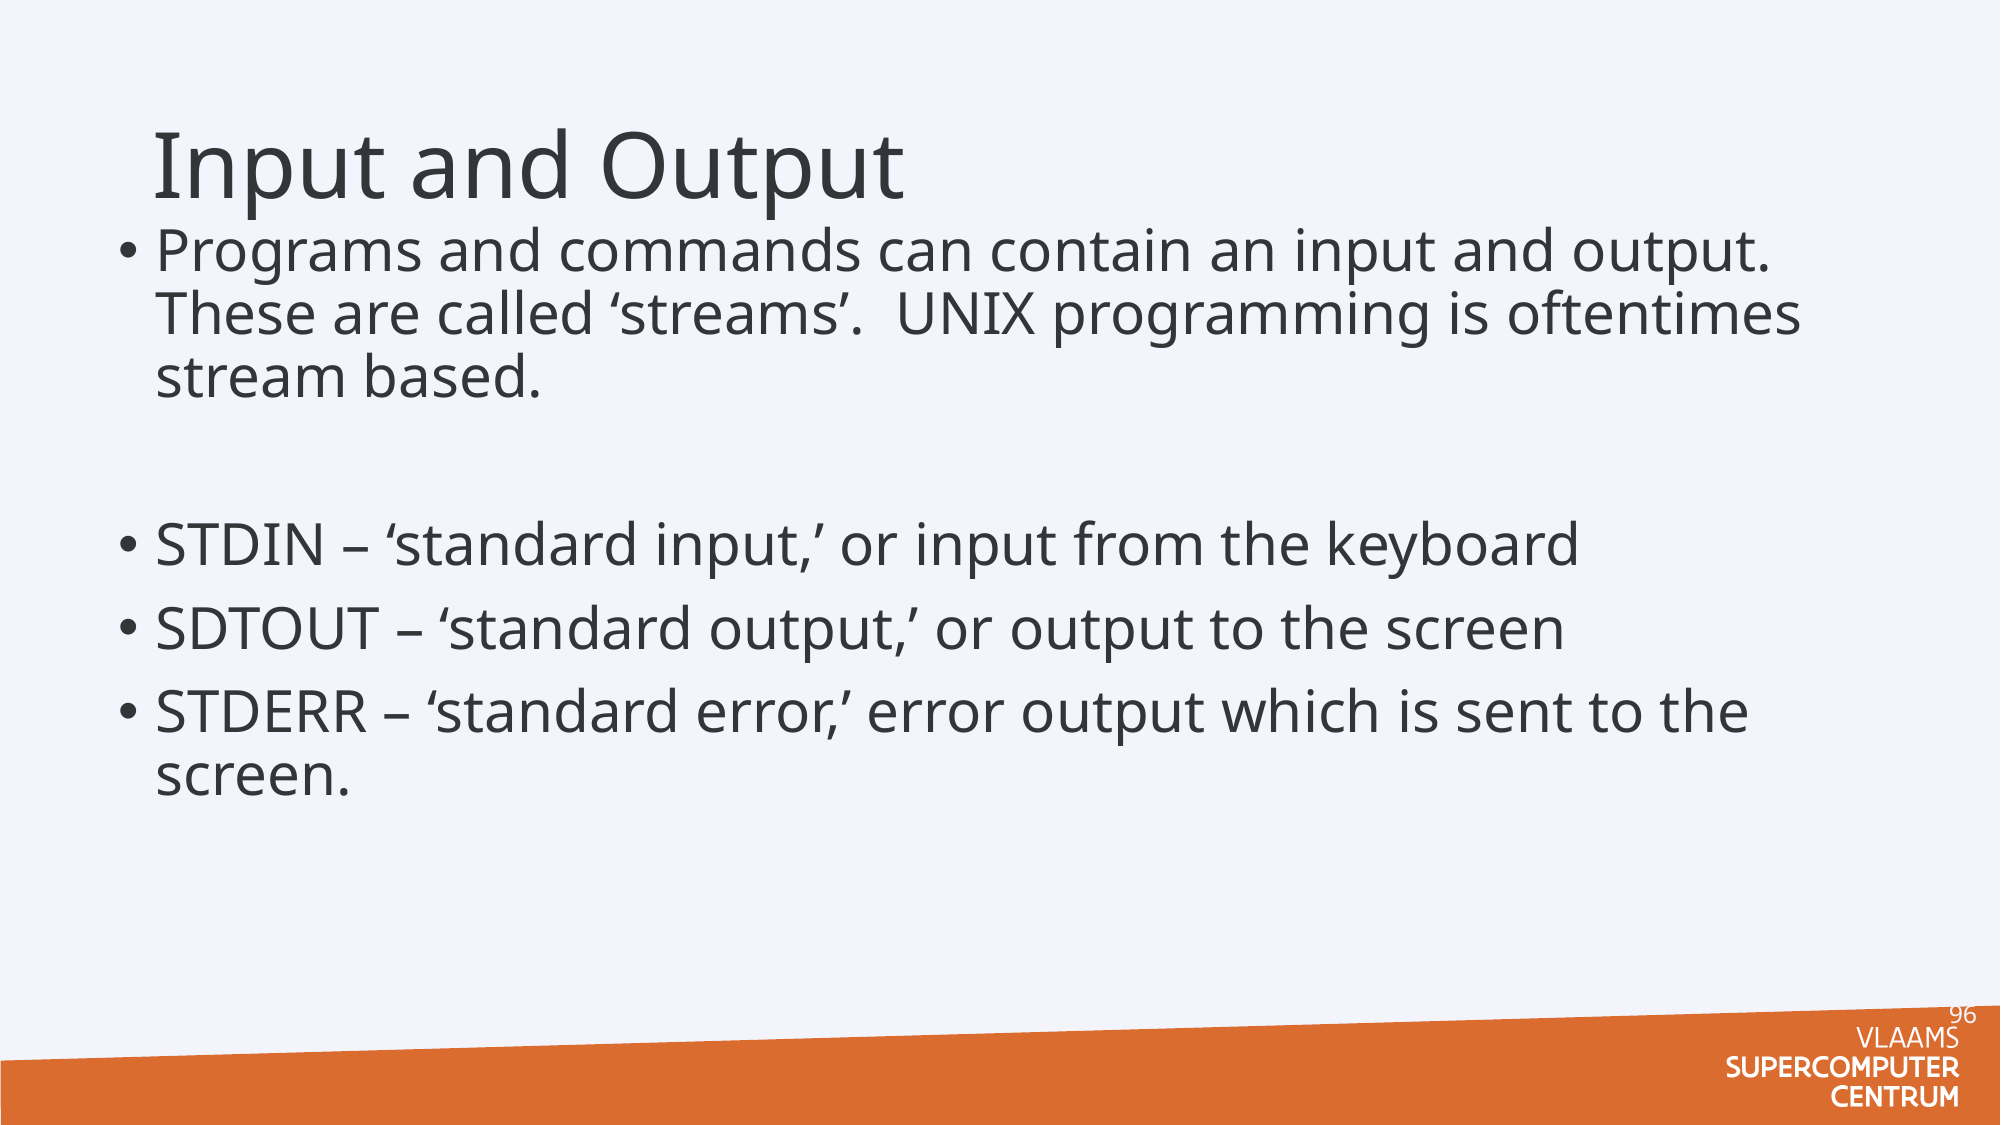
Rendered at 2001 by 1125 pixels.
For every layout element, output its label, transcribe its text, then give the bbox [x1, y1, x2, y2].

title Input and Output [137, 59, 1863, 221]
list Programs and commands can contain an input and output. These are called ‘streams’. UNIX programming is oftentimes stream based. STDIN – ‘standard input,’ or input from the keyboard SDTOUT – ‘standard output,’ or output to the screen STDERR – ‘standard error,’ error output which is sent to the screen. [118, 221, 1941, 948]
slide_number 96 [1787, 992, 1993, 1040]
picture [1725, 1021, 1960, 1117]
